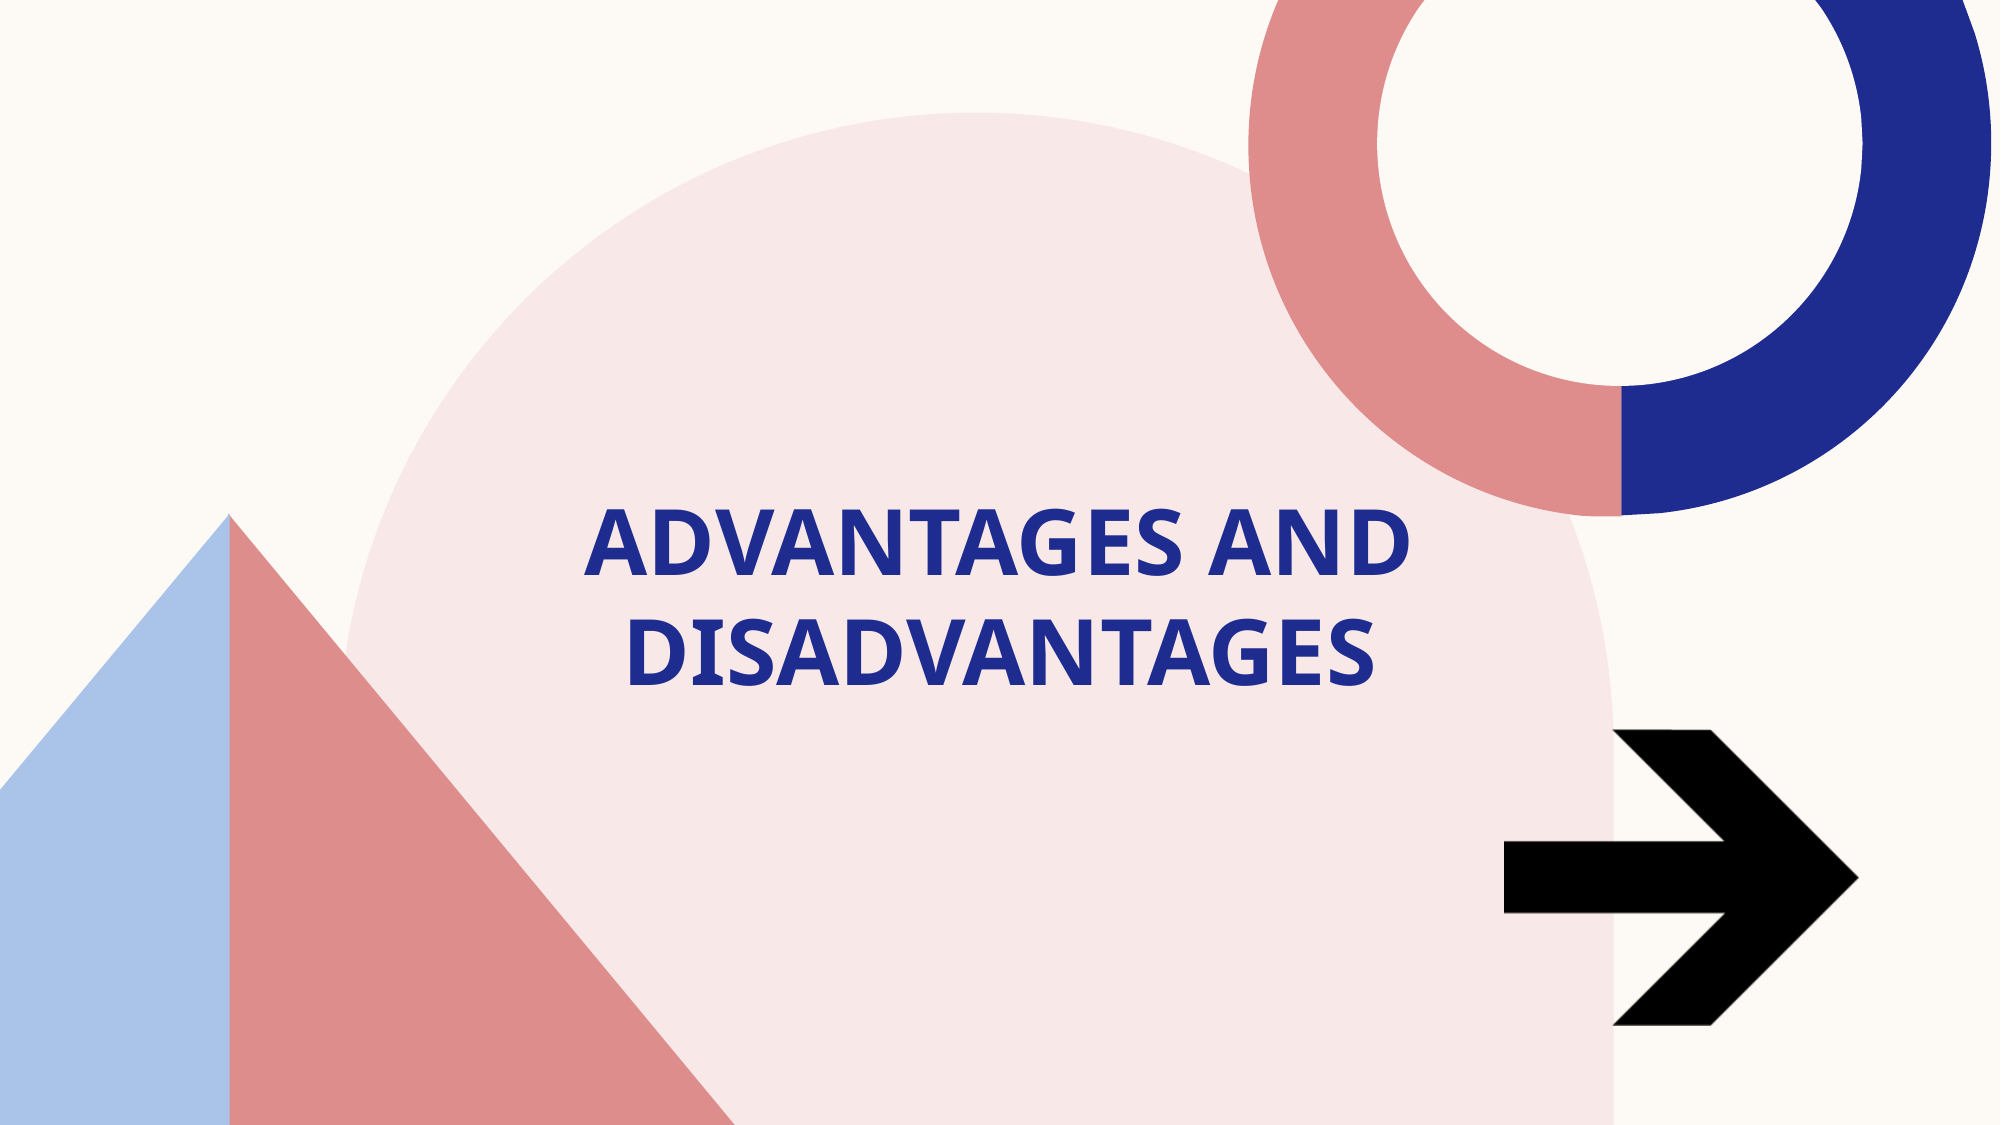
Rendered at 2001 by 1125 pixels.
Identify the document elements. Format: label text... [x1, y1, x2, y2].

title Advantages And Disadvantages [474, 476, 1525, 761]
picture [1504, 729, 1859, 1026]
slide_number 7 [1838, 75, 2000, 121]
